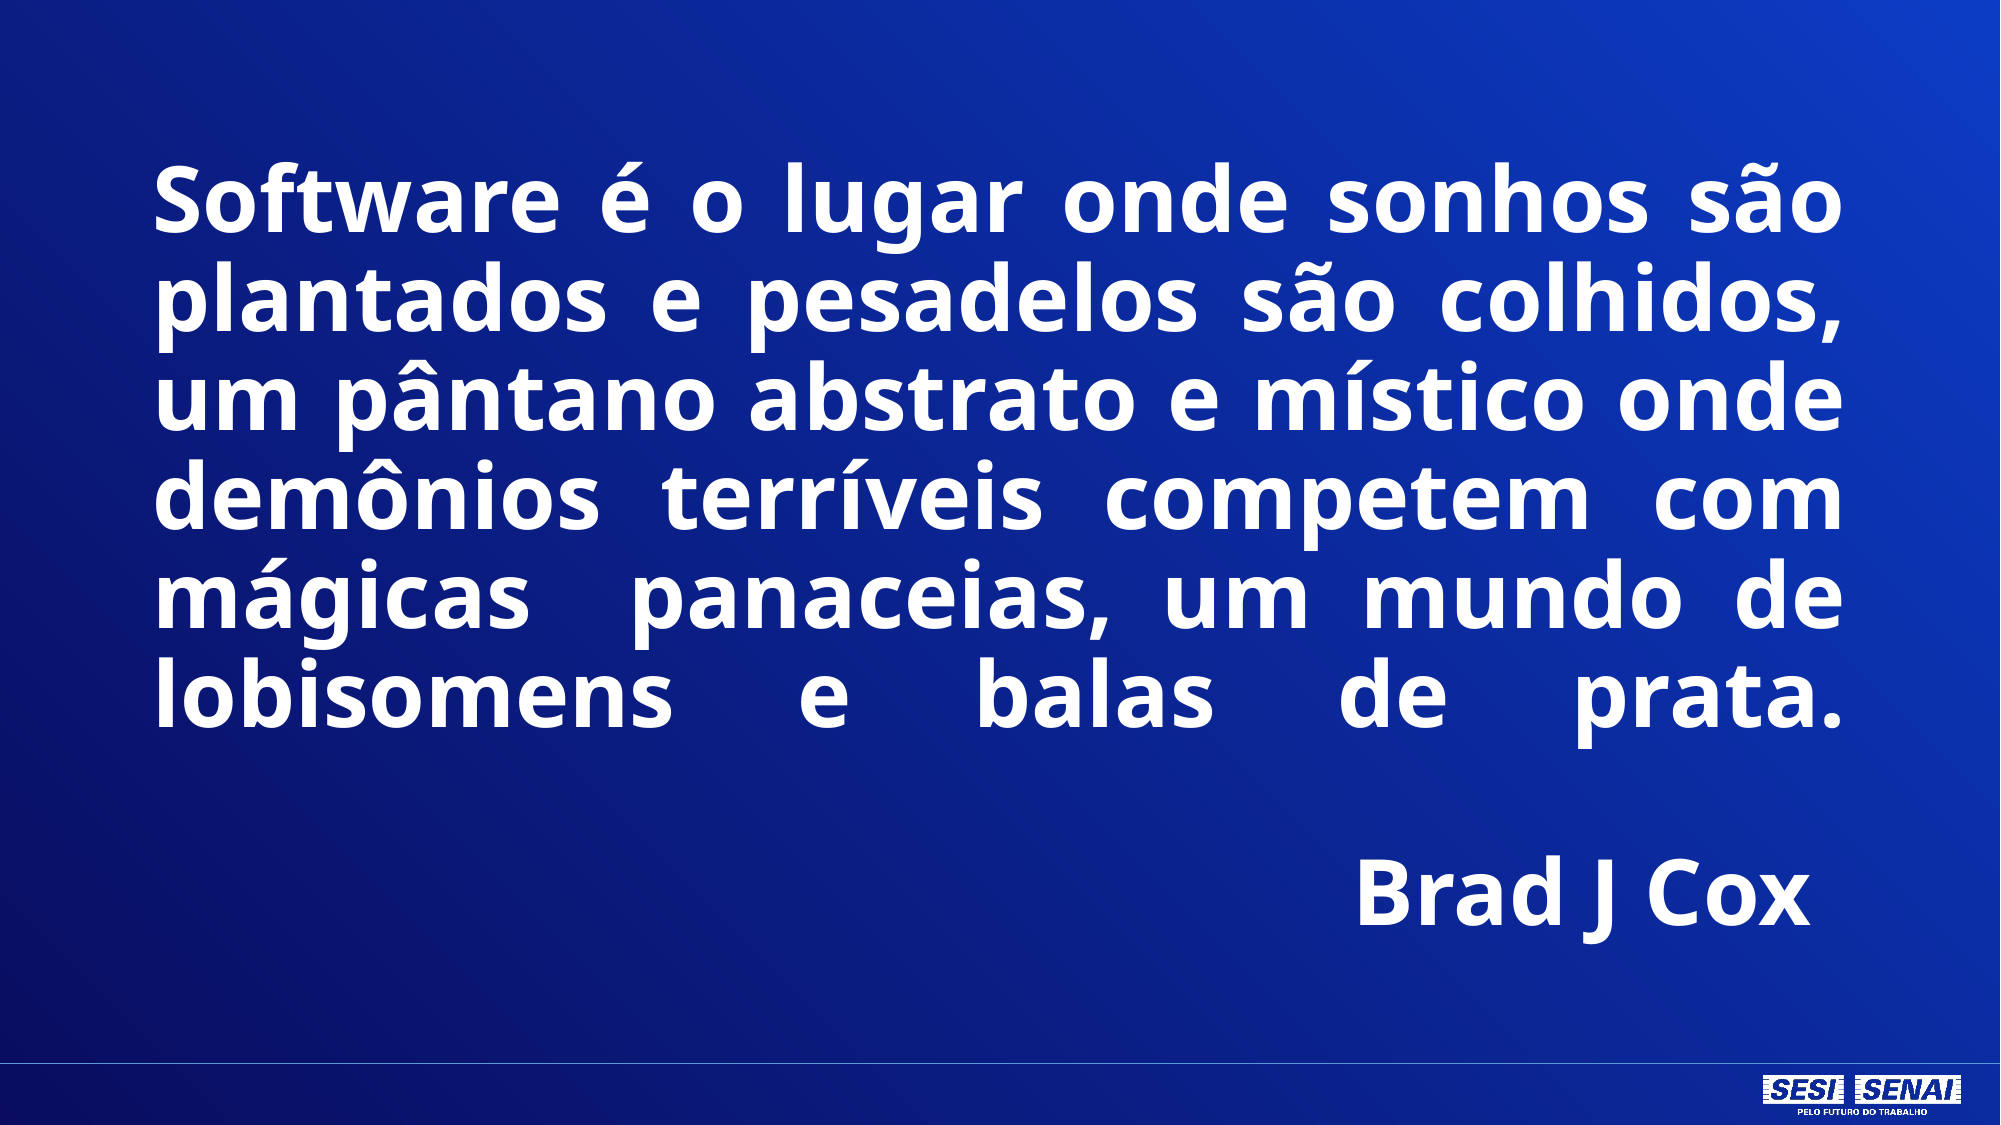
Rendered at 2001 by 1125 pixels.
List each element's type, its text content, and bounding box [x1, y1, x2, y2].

title Software é o lugar onde sonhos são plantados e pesadelos são colhidos, um pântano abstrato e místico onde demônios terríveis competem com mágicas panaceias, um mundo de lobisomens e balas de prata. Brad J Cox [137, 59, 1863, 1039]
picture [1763, 1075, 1961, 1115]
